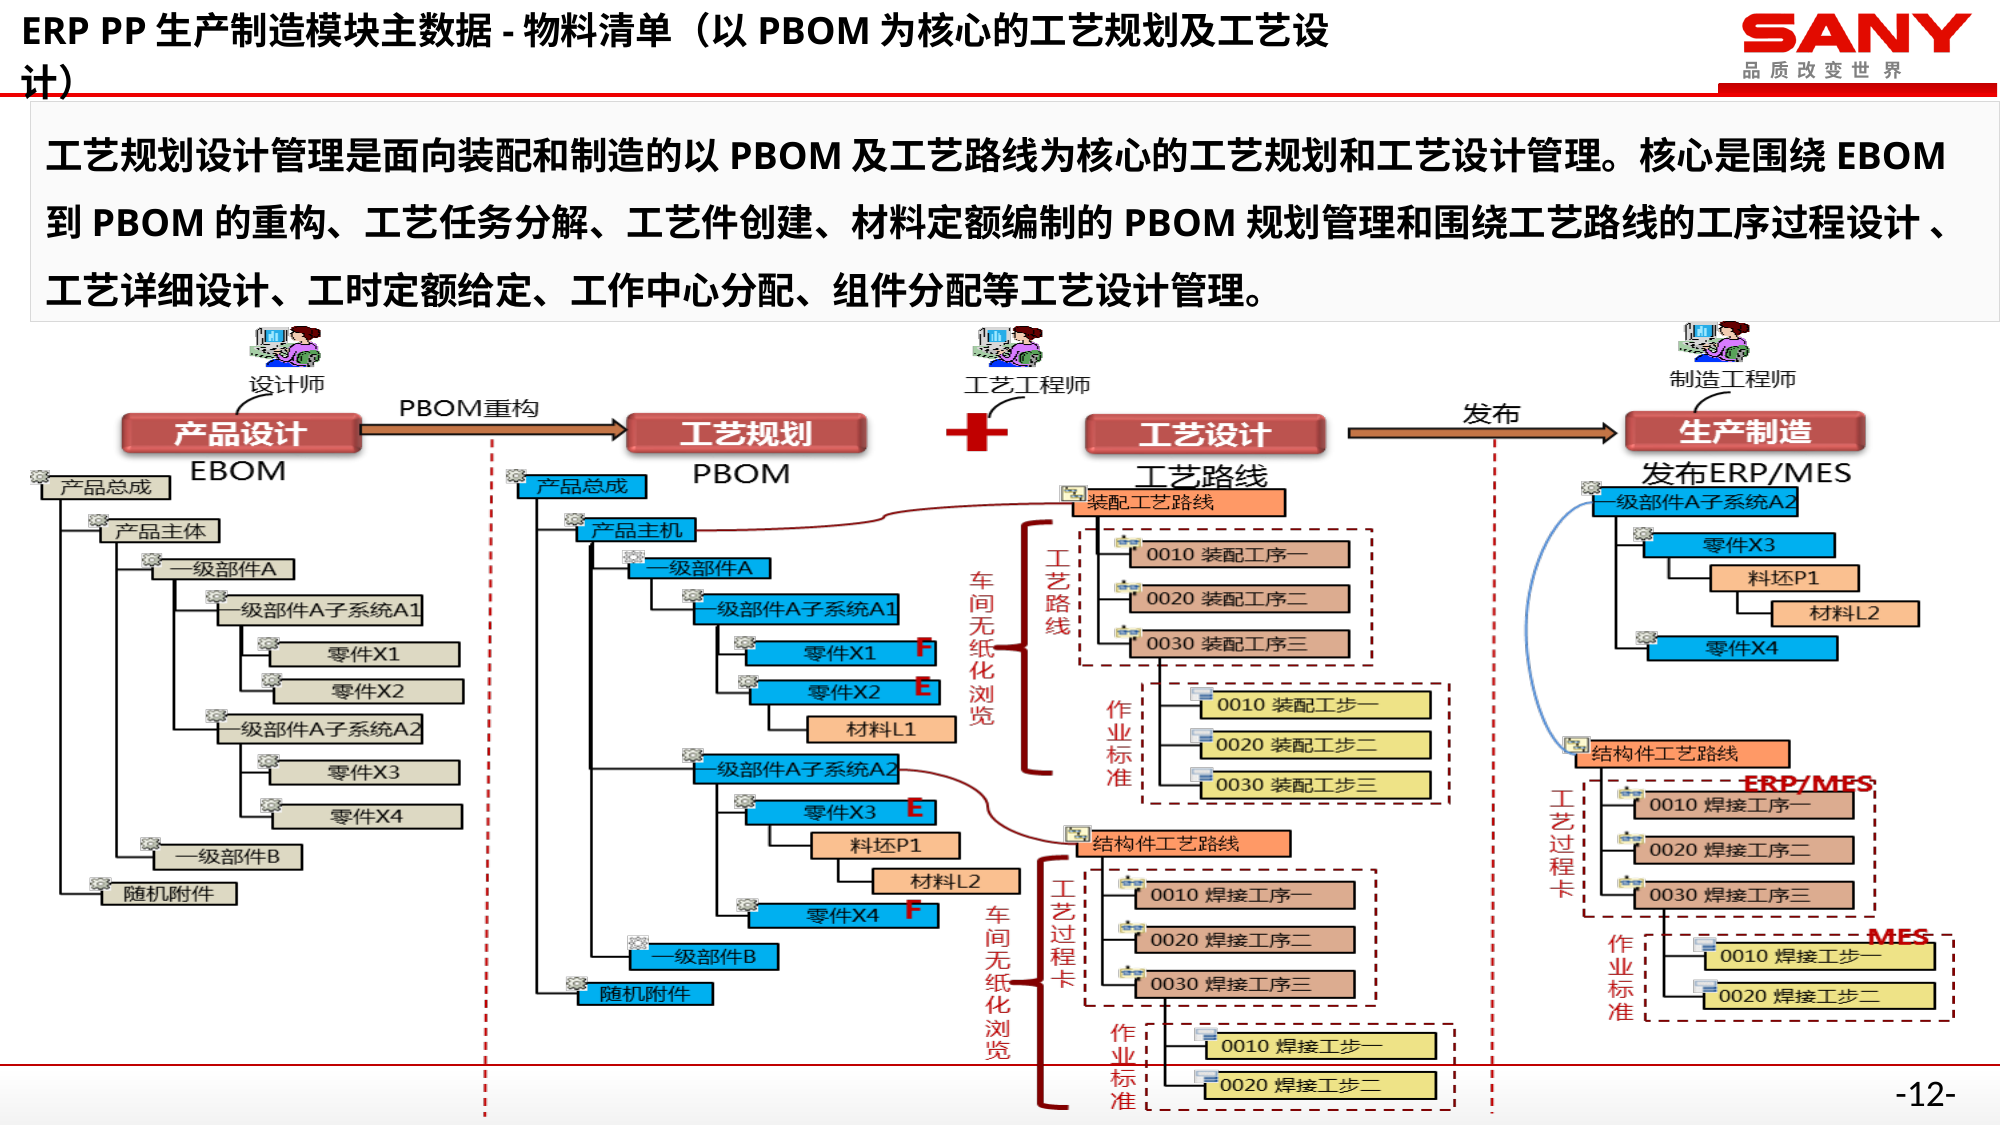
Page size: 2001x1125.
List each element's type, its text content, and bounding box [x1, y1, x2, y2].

picture [1738, 5, 1978, 61]
text_box 工艺规划设计管理是面向装配和制造的以PBOM及工艺路线为核心的工艺规划和工艺设计管理。核心是围绕EBOM到PBOM的重构、工艺任务分解、工艺件创建、材料定额编制的PBOM规划管理和围绕工艺路线的工序过程设计 、工艺详细设计、工时定额给定、工作中心分配、组件分配等工艺设计管理。 [30, 101, 2000, 322]
picture [29, 319, 1955, 1125]
title ERP PP生产制造模块主数据-物料清单（以PBOM为核心的工艺规划及工艺设计） [5, 0, 1407, 180]
